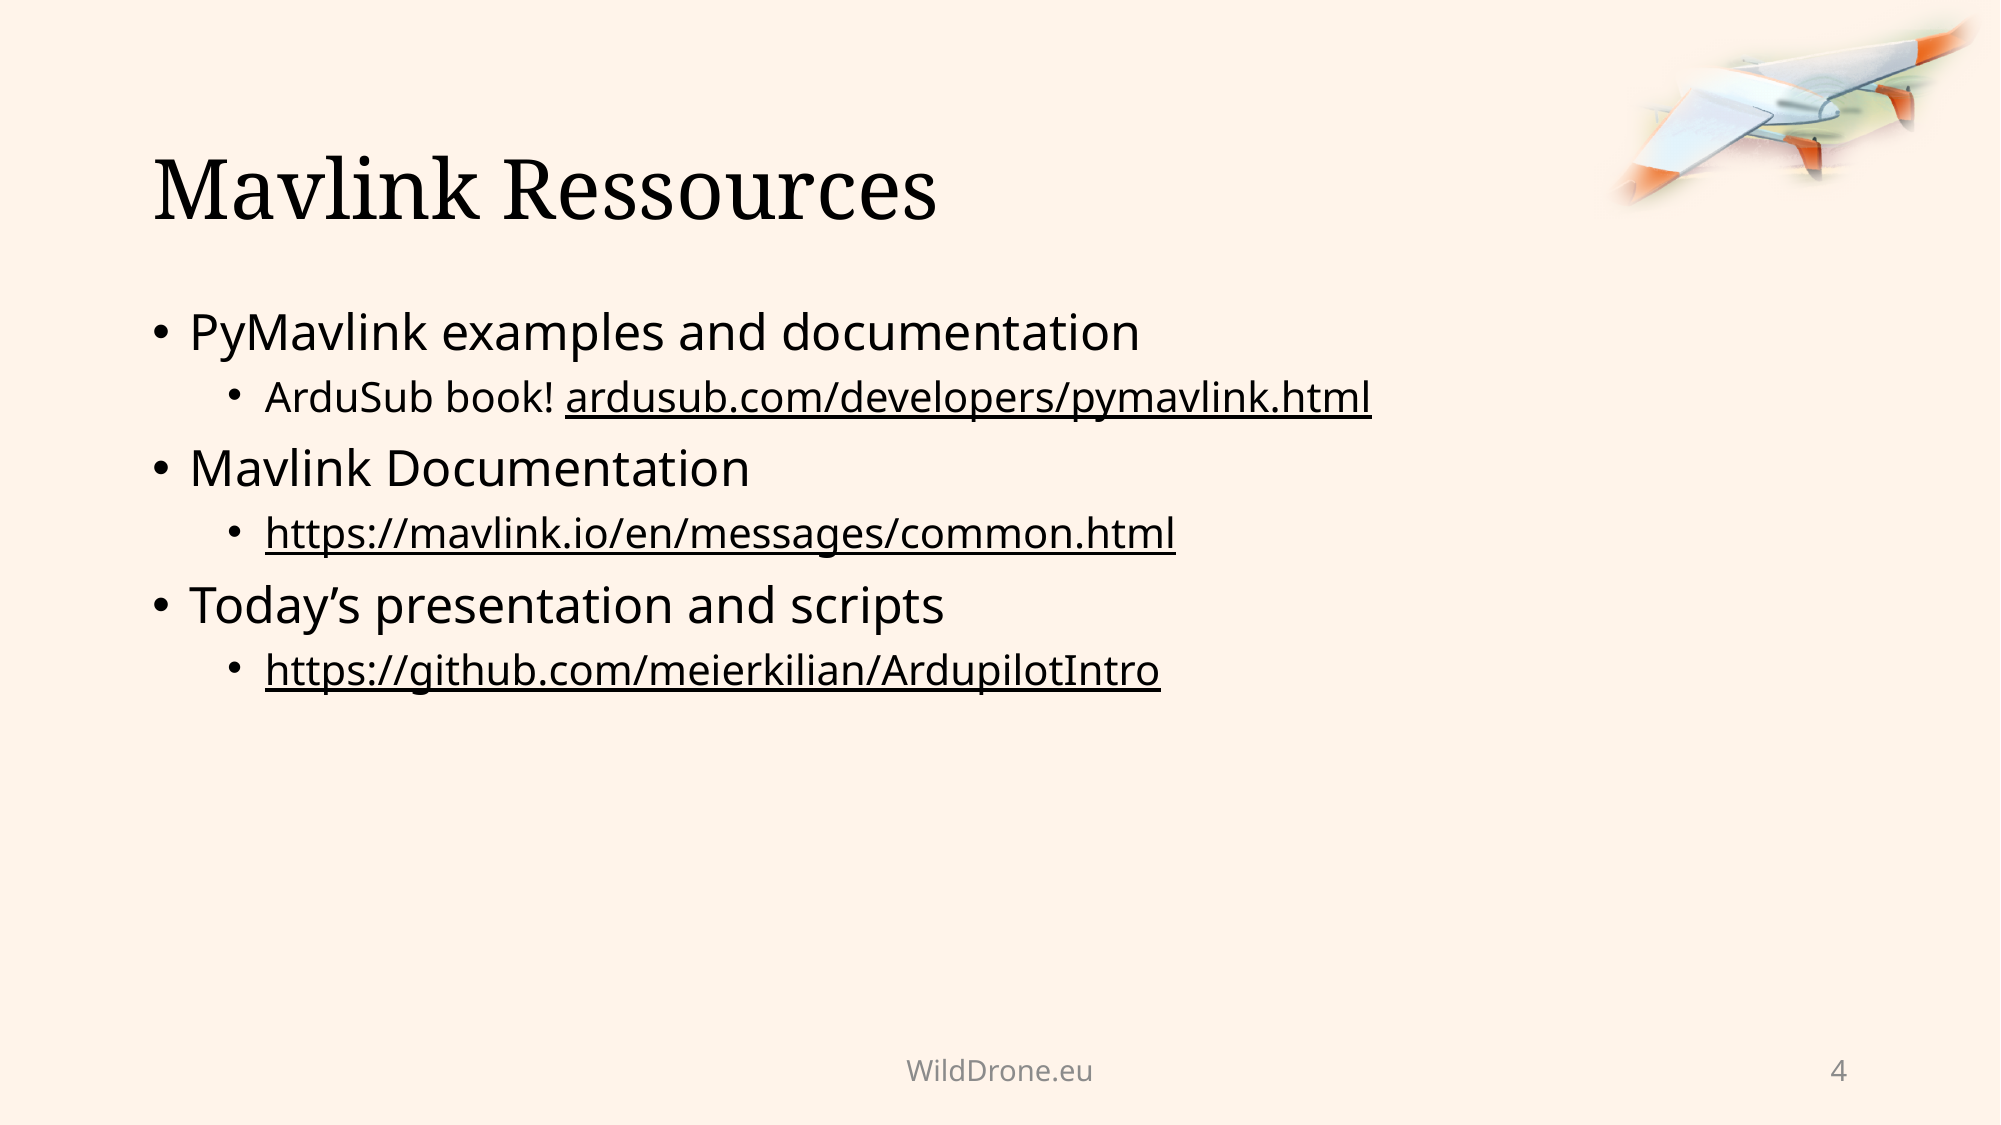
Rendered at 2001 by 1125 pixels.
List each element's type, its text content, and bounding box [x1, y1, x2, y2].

title Mavlink Ressources [137, 59, 1863, 244]
footer WildDrone.eu [662, 1042, 1338, 1103]
text_box [1623, 37, 1962, 183]
picture [1629, 43, 1956, 177]
slide_number 4 [1412, 1042, 1863, 1103]
list PyMavlink examples and documentation ArduSub book! ardusub.com/developers/pymavlink.html Mavlink Documentation https://mavlink.io/en/messages/common.html Today’s presentation and scripts https://github.com/meierkilian/ArdupilotIntro [137, 299, 1863, 1014]
